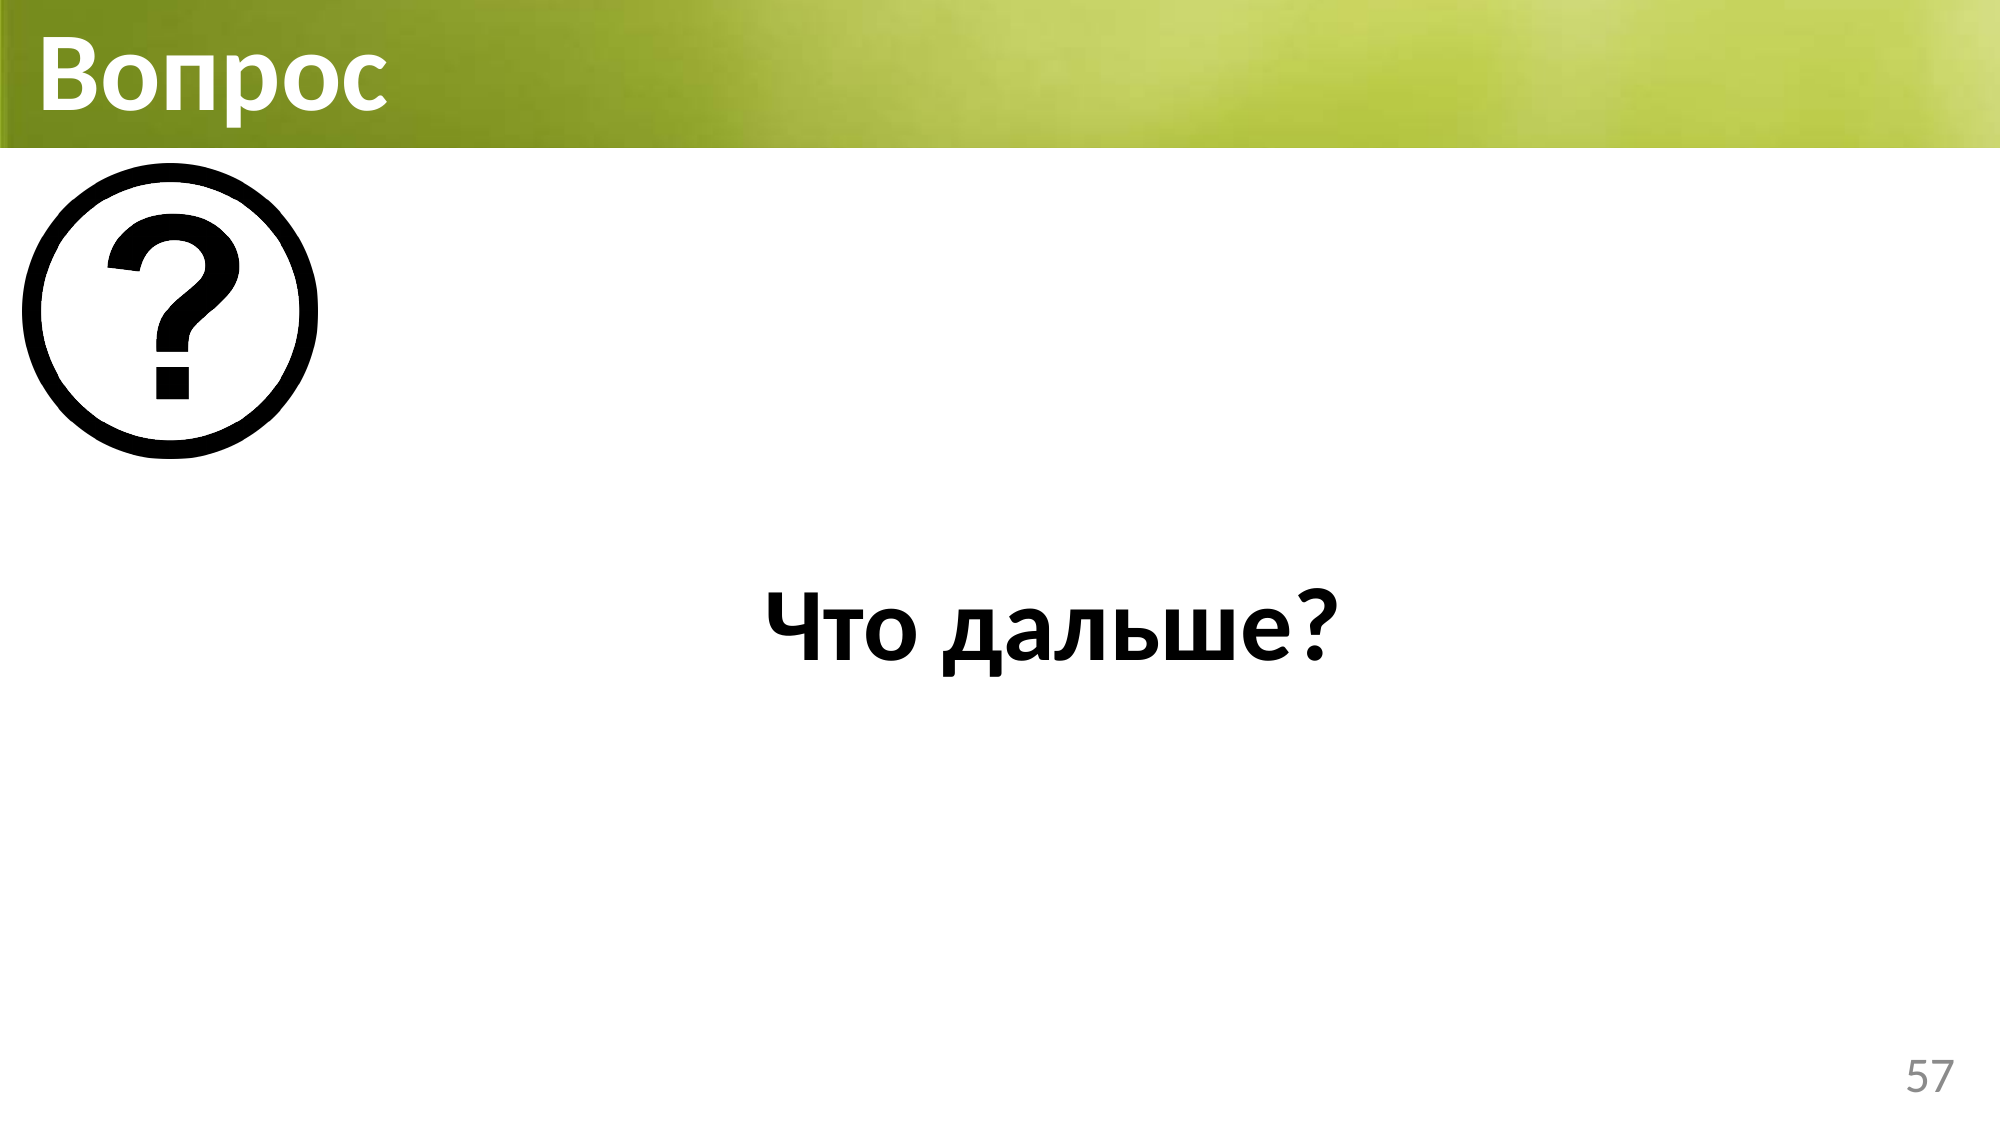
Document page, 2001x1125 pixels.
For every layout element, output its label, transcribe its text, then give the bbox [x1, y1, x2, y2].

list Что дальше? [195, 423, 1910, 766]
picture [22, 163, 318, 459]
slide_number 57 [1520, 1042, 1971, 1103]
picture [0, 0, 2000, 148]
